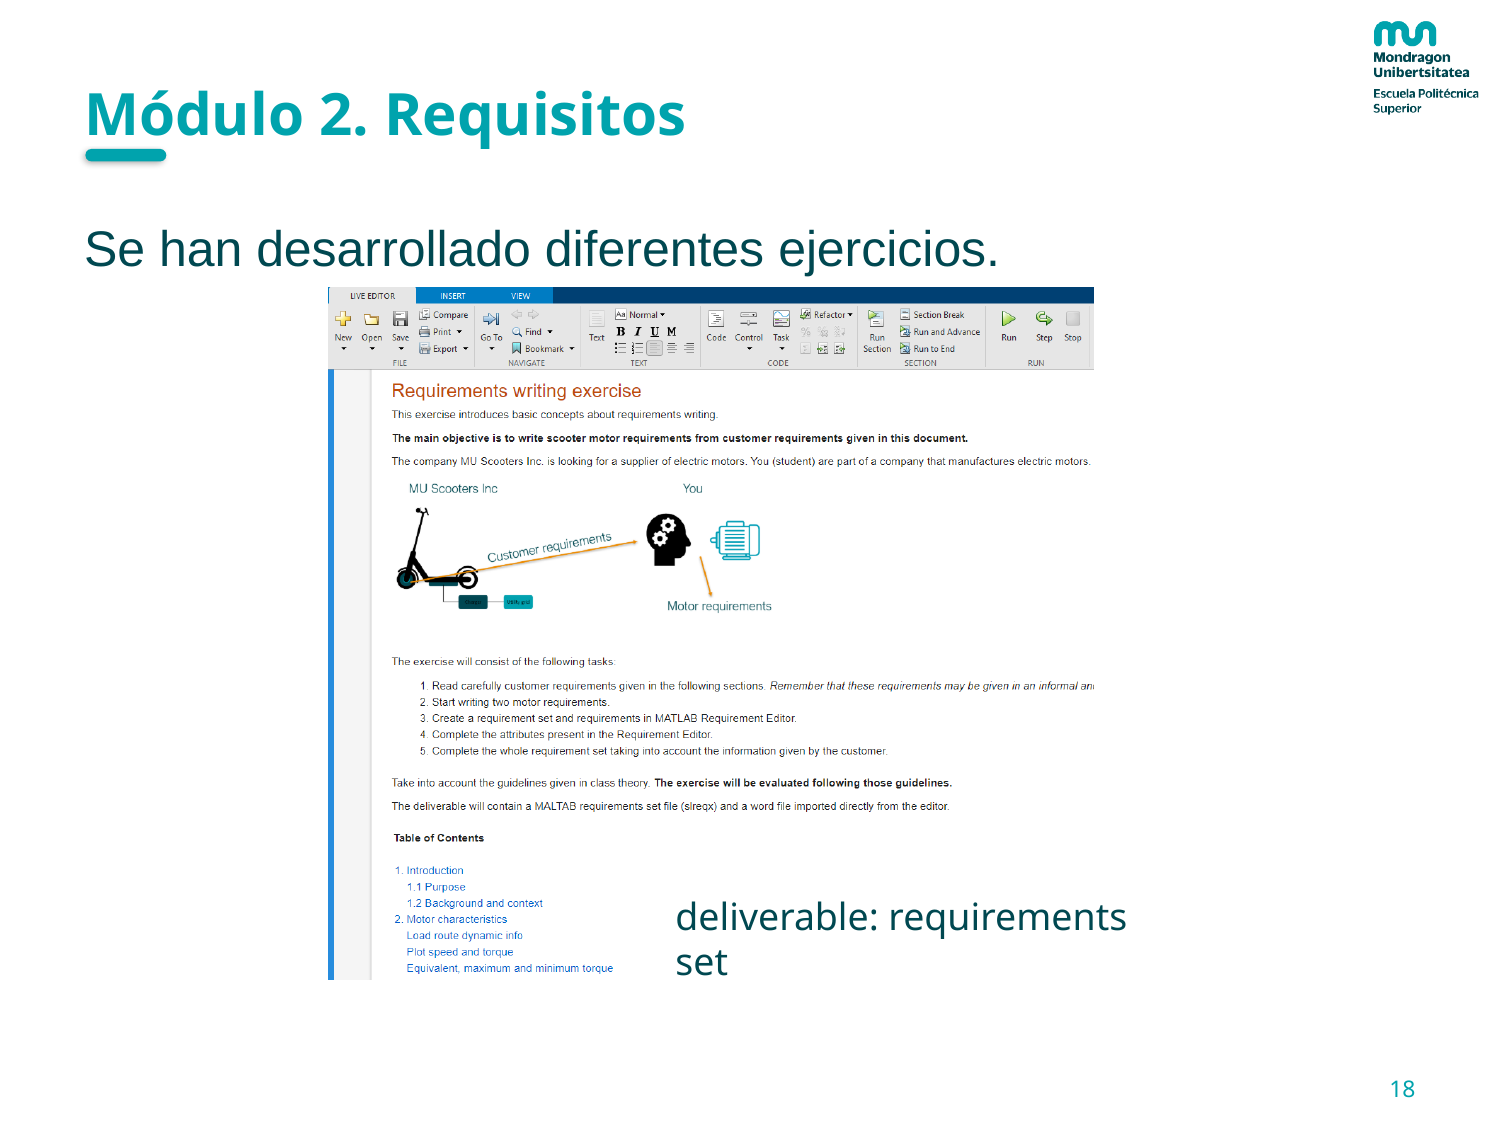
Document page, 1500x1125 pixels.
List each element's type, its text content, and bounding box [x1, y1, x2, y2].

picture [328, 287, 1094, 980]
list Se han desarrollado diferentes ejercicios. [69, 209, 1431, 999]
title Módulo 2. Requisitos [69, 77, 1327, 148]
text_box deliverable: requirements set [660, 885, 1205, 991]
picture [1353, 0, 1500, 134]
slide_number 18 [1248, 1059, 1431, 1120]
